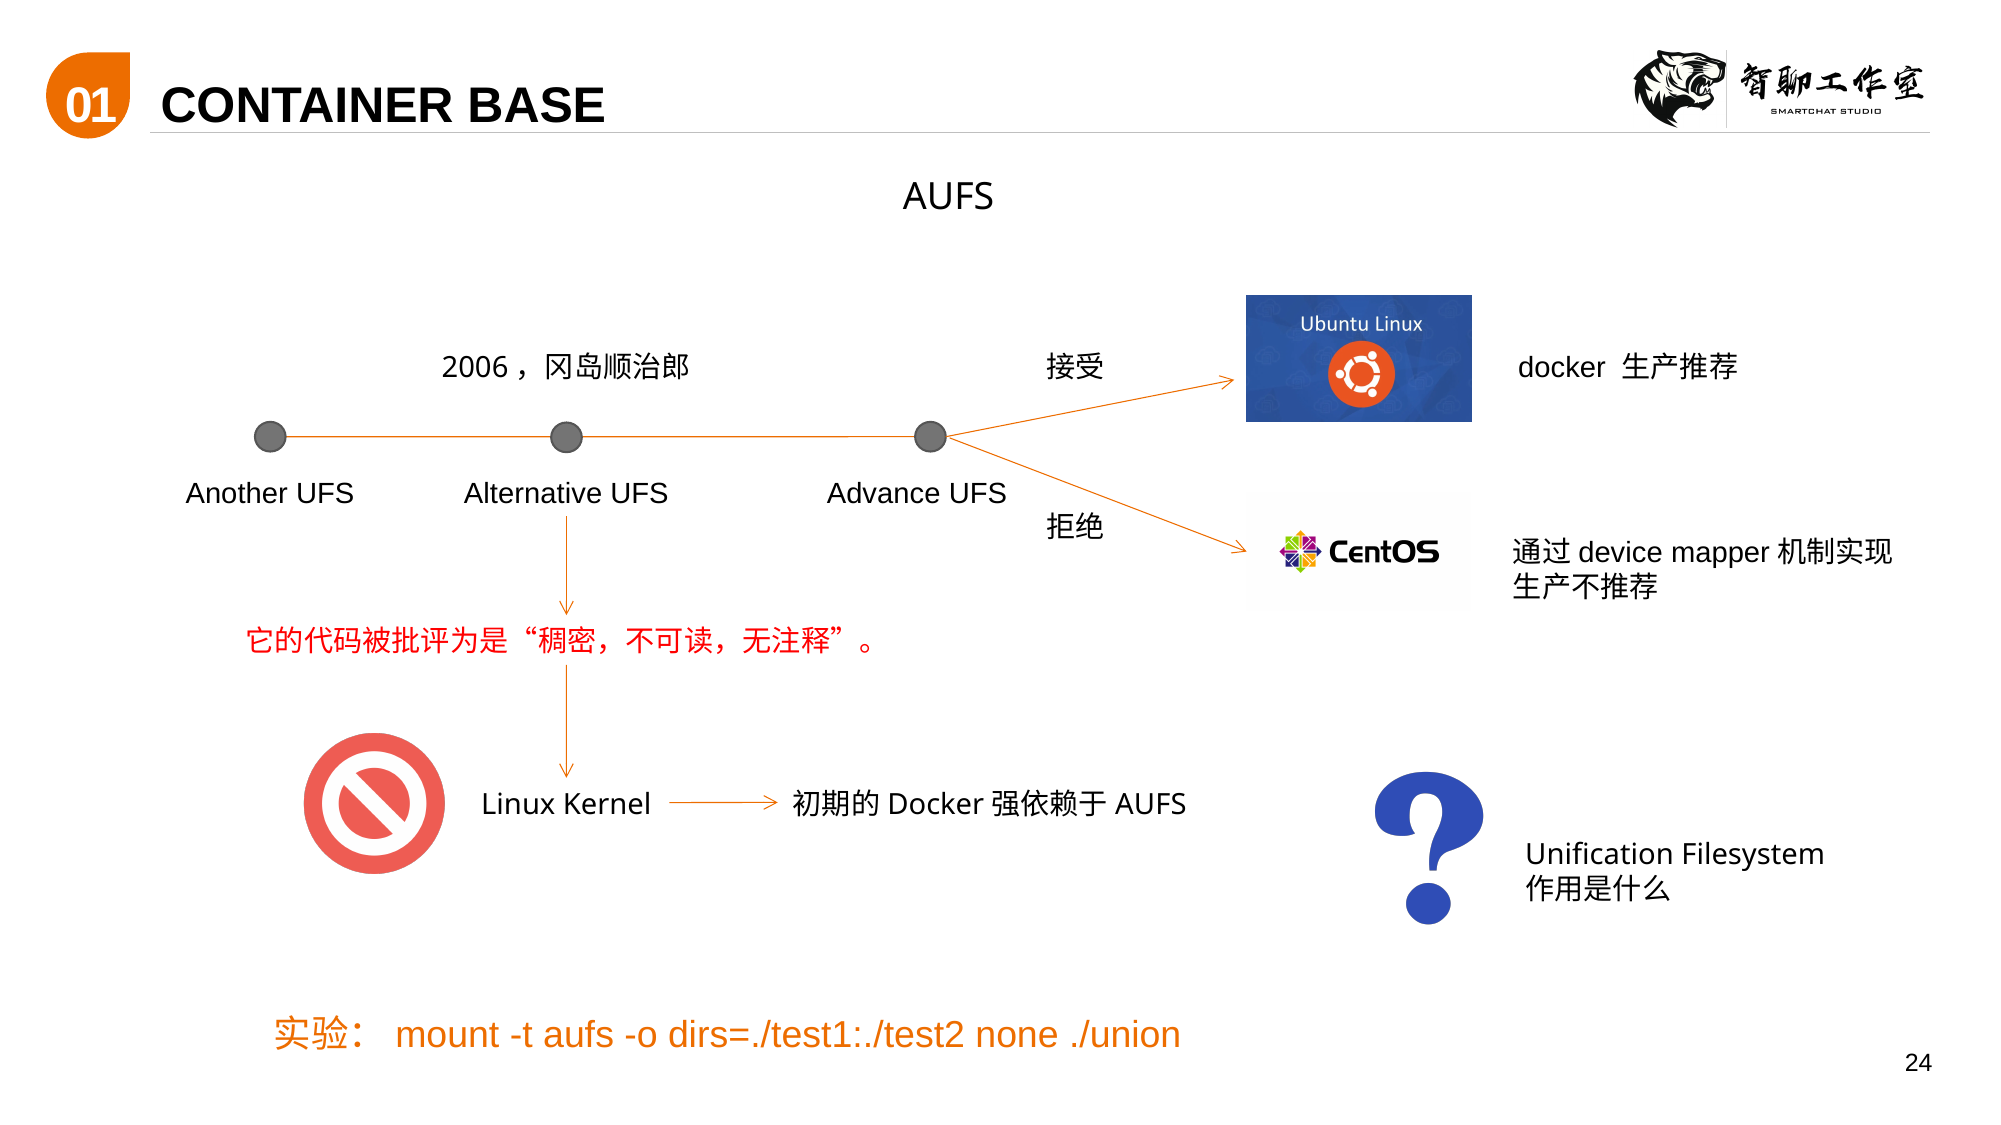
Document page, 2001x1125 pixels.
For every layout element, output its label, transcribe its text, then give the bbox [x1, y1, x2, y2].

text_box 它的代码被批评为是“稠密，不可读，无注释”。 [230, 615, 903, 665]
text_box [949, 437, 1247, 552]
text_box [914, 420, 947, 453]
text_box 2006，冈岛顺治郎 [391, 341, 742, 392]
text_box Linux Kernel [463, 777, 670, 828]
text_box 初期的Docker强依赖于AUFS [777, 777, 1202, 828]
picture [1246, 492, 1471, 611]
text_box 通过device mapper机制实现 生产不推荐 [1498, 526, 1909, 612]
text_box Advance UFS [812, 466, 949, 517]
text_box 接受 [1031, 341, 1120, 379]
text_box 实验：mount -t aufs -o dirs=./test1:./test2 none ./union [225, 1002, 1230, 1062]
picture [298, 727, 449, 878]
picture [1633, 47, 1950, 129]
text_box 01 [49, 47, 132, 141]
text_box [945, 379, 1235, 437]
picture [1358, 742, 1509, 962]
text_box Unification Filesystem 作用是什么 [1510, 827, 1841, 913]
text_box CONTAINER BASE [145, 47, 622, 141]
text_box docker 生产推荐 [1503, 341, 1754, 392]
text_box [253, 420, 287, 453]
picture [1246, 295, 1472, 422]
text_box [550, 421, 583, 436]
text_box Another UFS [170, 466, 370, 517]
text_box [698, 164, 1199, 253]
text_box [550, 437, 583, 454]
text_box Alternative UFS [449, 466, 684, 517]
